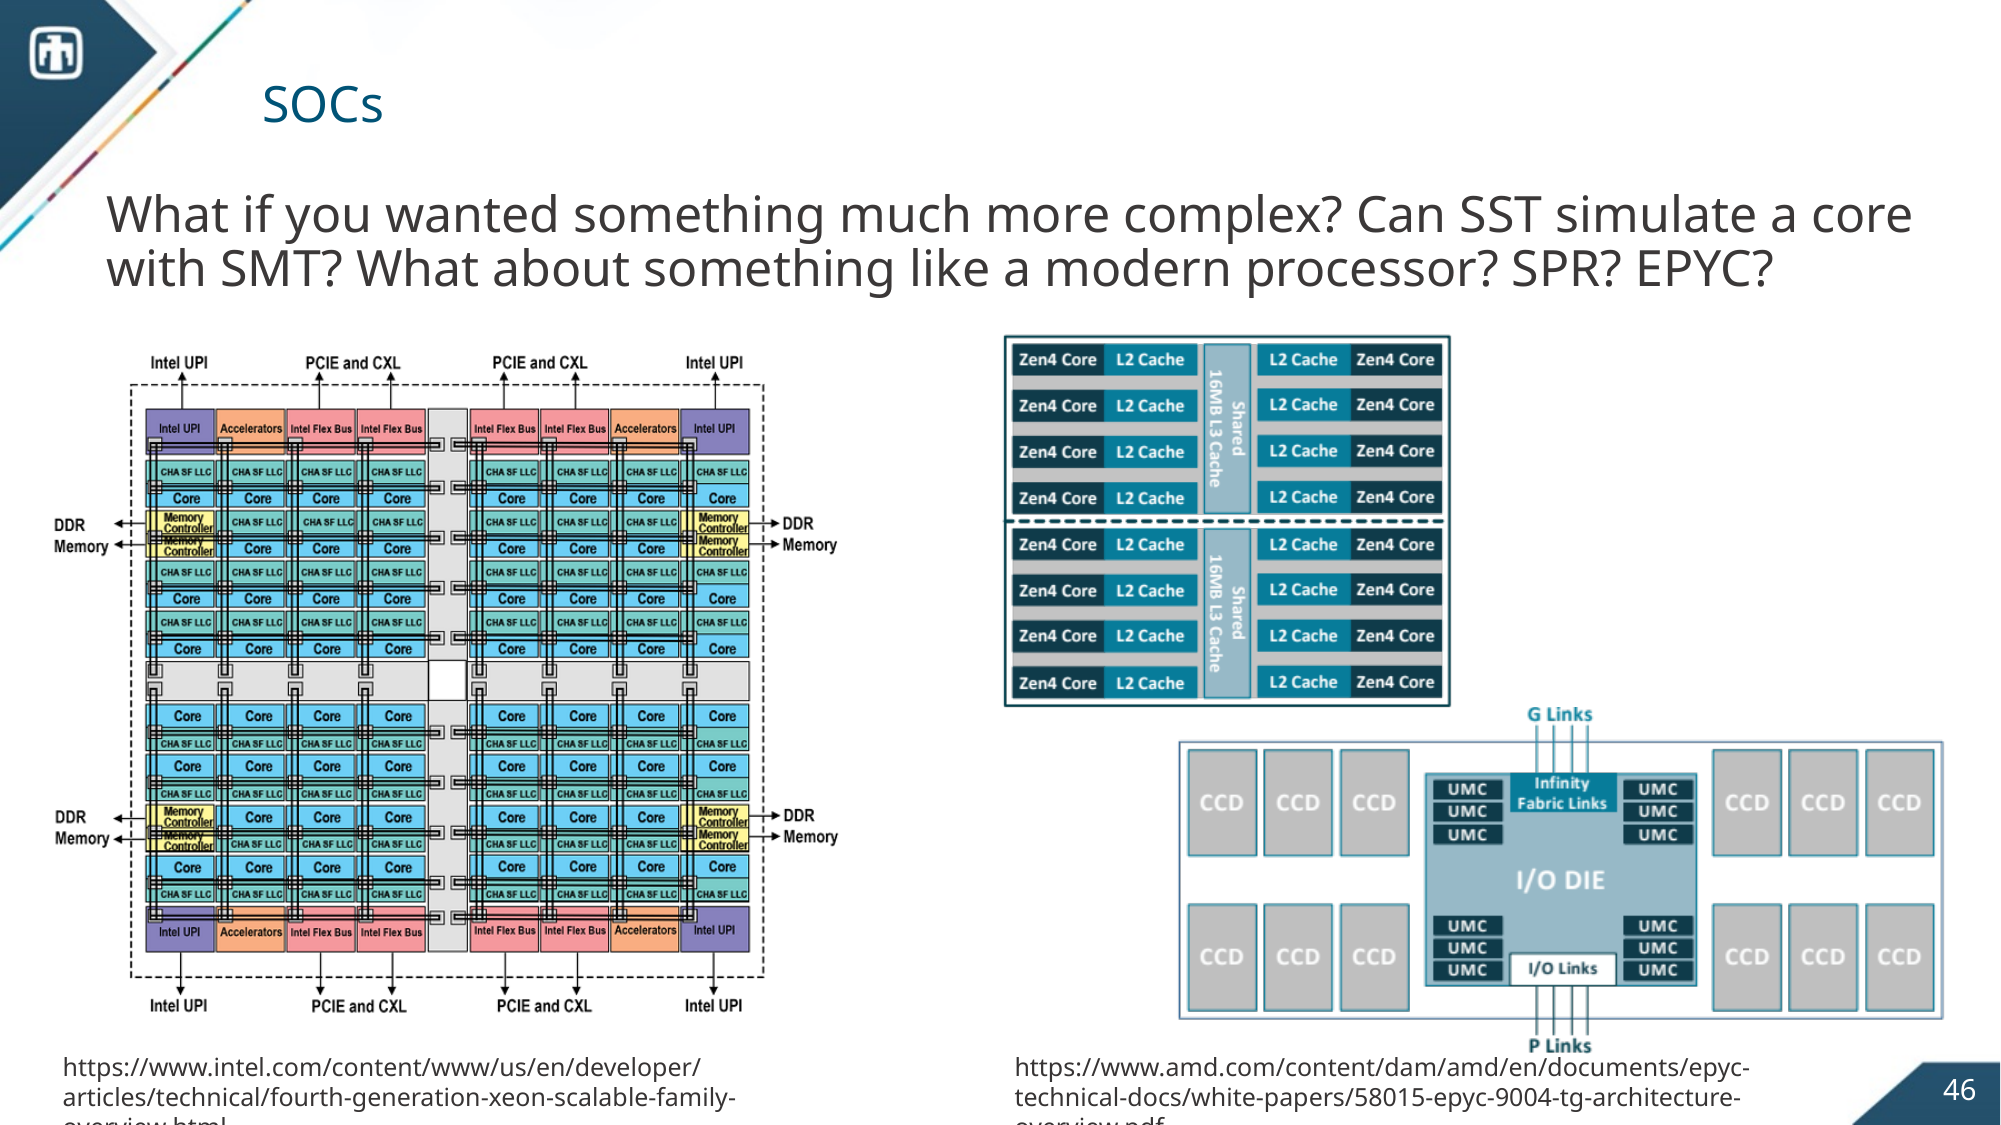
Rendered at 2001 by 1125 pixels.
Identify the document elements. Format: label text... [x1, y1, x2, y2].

list What if you wanted something much more complex? Can SST simulate a core with SMT? What about something like a modern processor? SPR? EPYC? [106, 182, 1919, 988]
text_box https://www.intel.com/content/www/us/en/developer/articles/technical/fourth-generation-xeon-scalable-family-overview.html [47, 1044, 800, 1125]
picture [0, 0, 2001, 1125]
text_box https://www.amd.com/content/dam/amd/en/documents/epyc-technical-docs/white-papers/58015-epyc-9004-tg-architecture-overview.pdf [999, 1044, 1856, 1125]
title SOCs [262, 42, 1919, 170]
slide_number 46 [1919, 1061, 2000, 1122]
